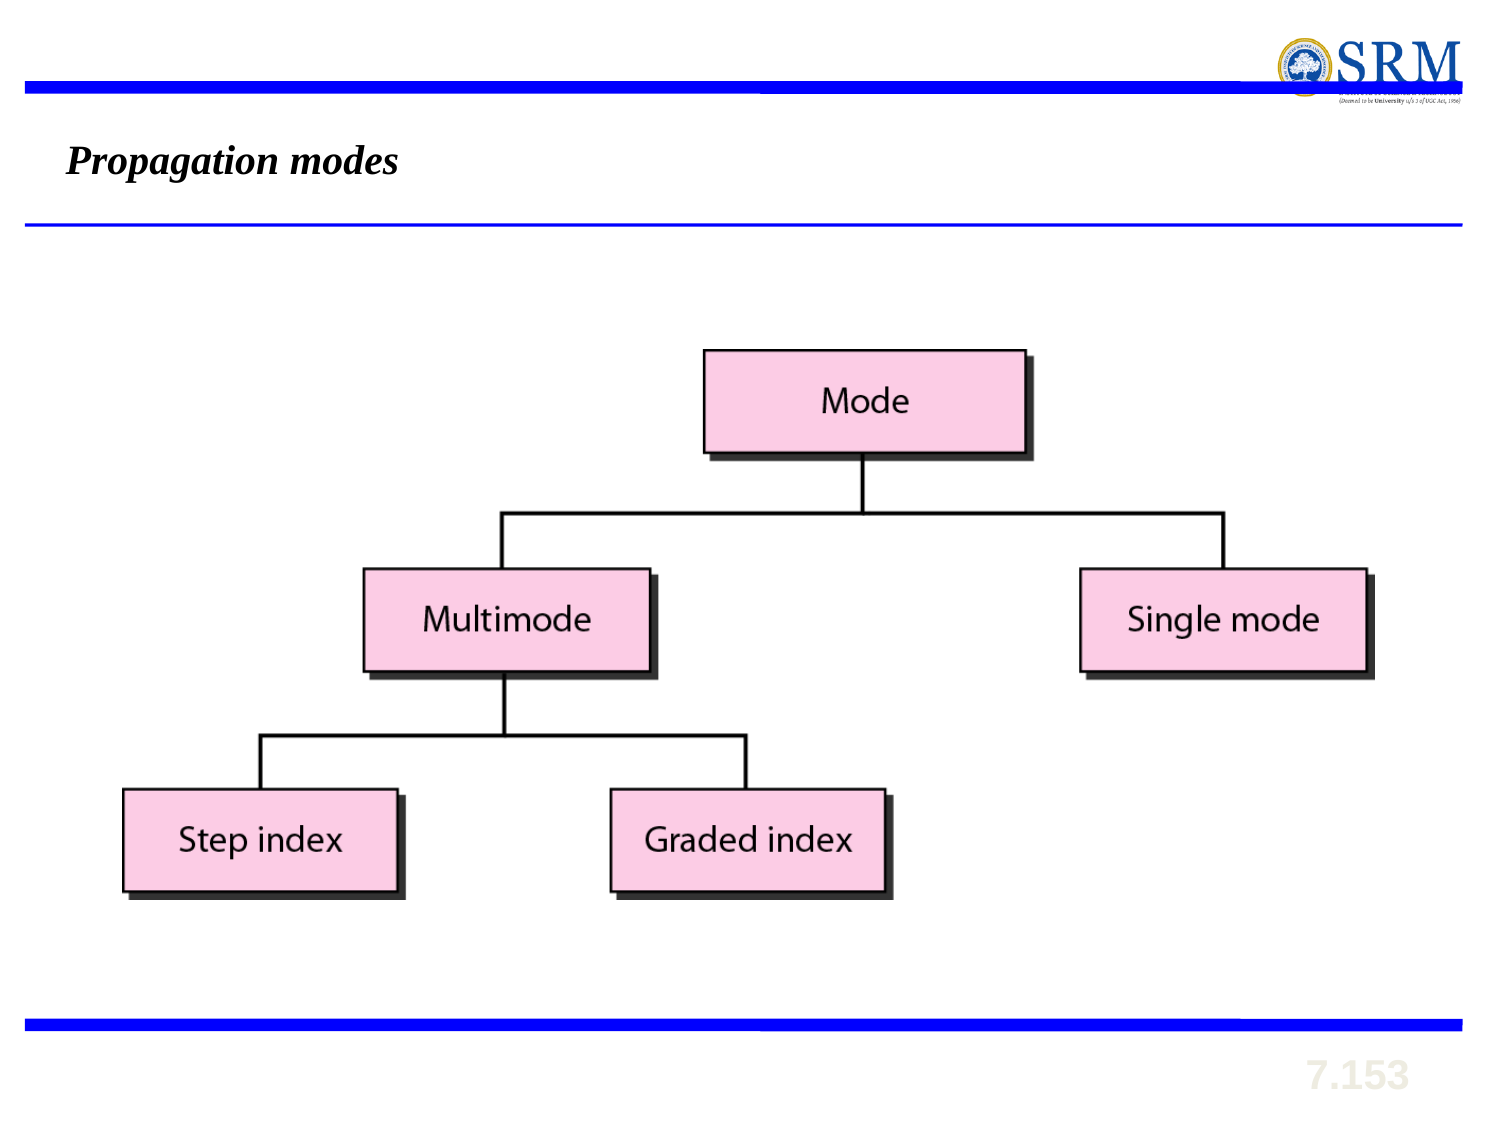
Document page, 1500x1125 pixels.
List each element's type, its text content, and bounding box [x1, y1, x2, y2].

slide_number 7.153 [1074, 1042, 1425, 1103]
text_box Propagation modes [50, 125, 415, 190]
picture [1275, 25, 1466, 113]
picture [122, 349, 1376, 901]
